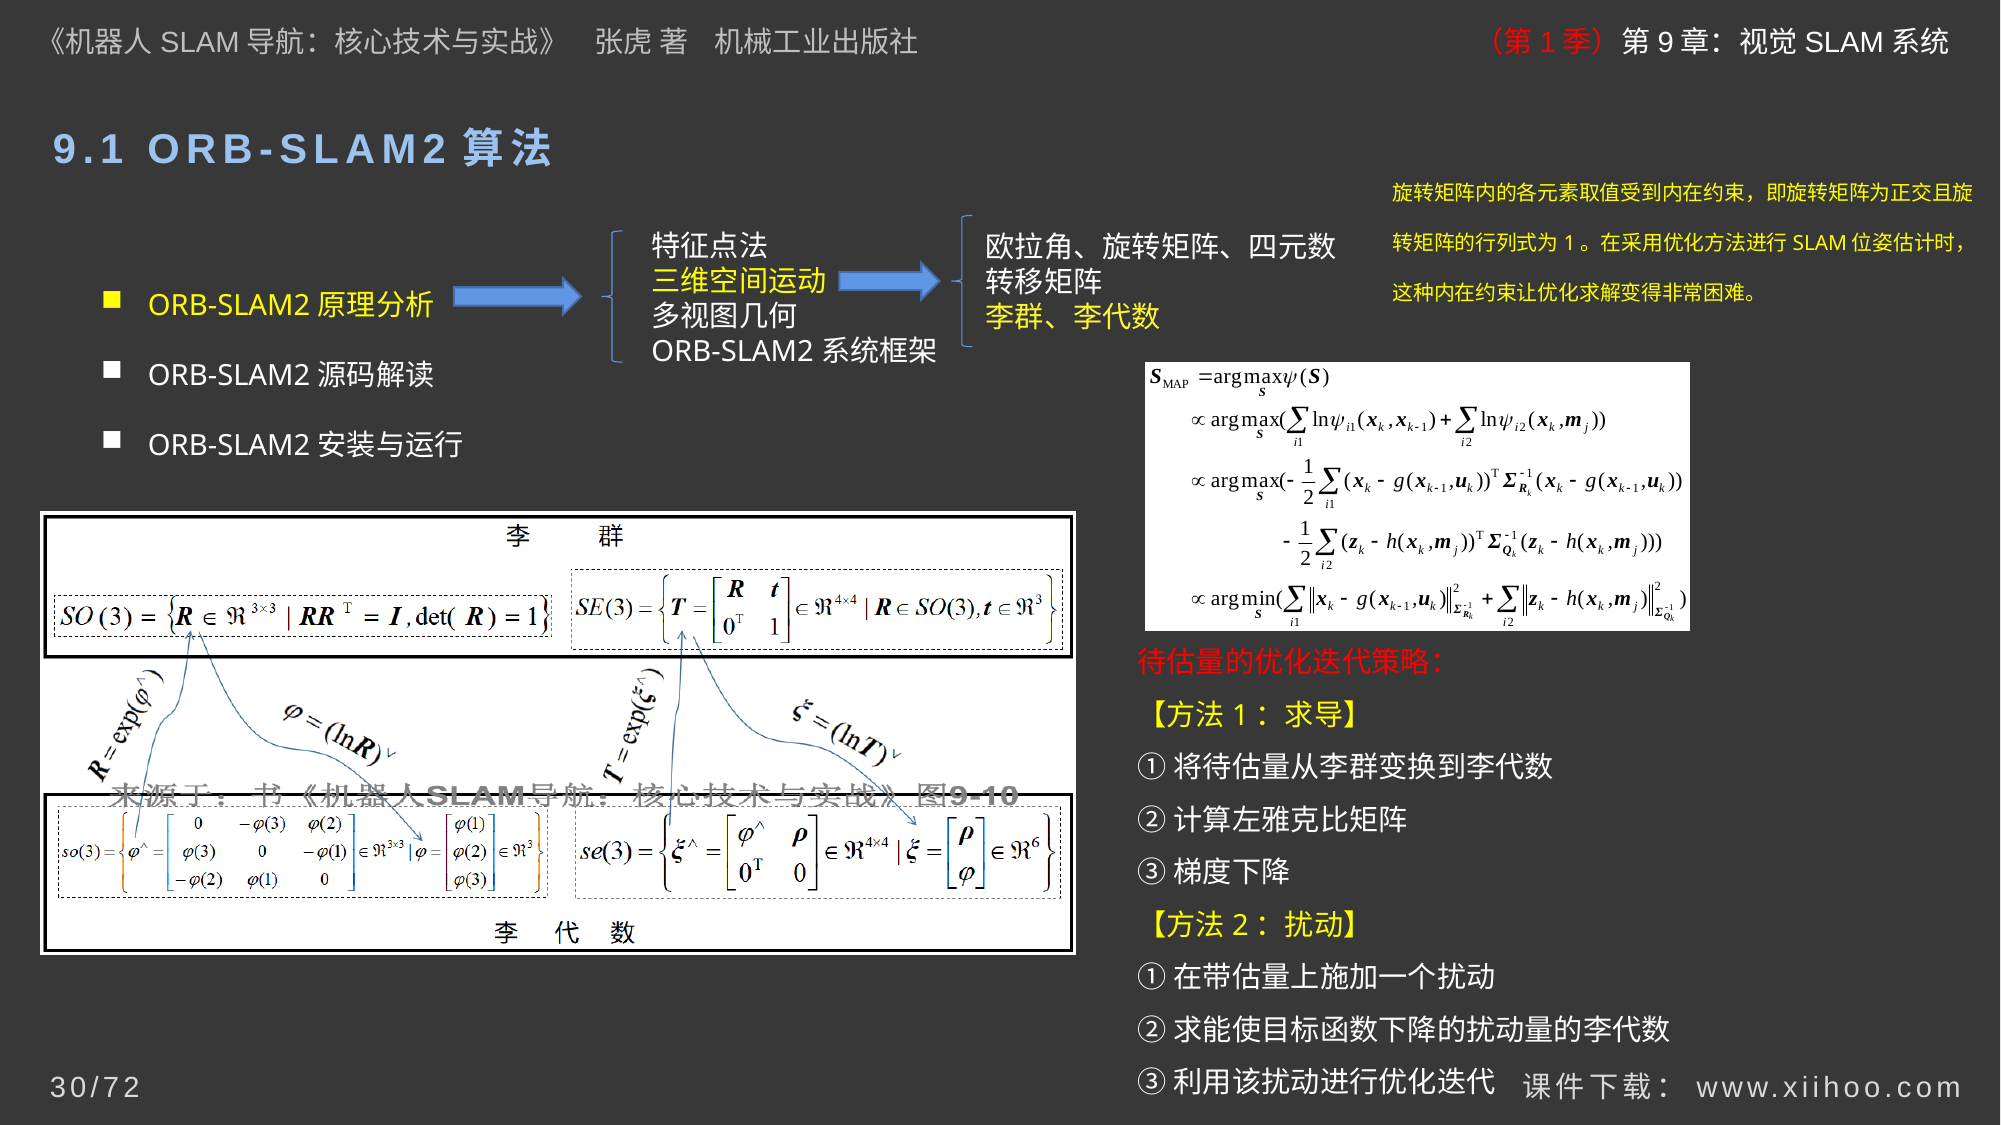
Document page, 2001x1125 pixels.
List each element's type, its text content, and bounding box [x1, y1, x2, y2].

text_box 30/72 [34, 1060, 187, 1111]
text_box [452, 275, 583, 318]
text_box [1145, 362, 1691, 631]
text_box 欧拉角、旋转矩阵、四元数 转移矩阵 李群、李代数 [970, 221, 1374, 341]
text_box （第1季）第9章：视觉SLAM系统 [1075, 16, 1965, 66]
text_box 旋转矩阵内的各元素取值受到内在约束，即旋转矩阵为正交且旋转矩阵的行列式为1。在采用优化方法进行SLAM位姿估计时，这种内在约束让优化求解变得非常困难。 [1377, 147, 1991, 312]
text_box [838, 260, 942, 302]
title 9.1 ORB-SLAM2算法 [38, 98, 620, 180]
text_box 《机器人SLAM导航：核心技术与实战》 张虎 著 机械工业出版社 [16, 16, 940, 66]
text_box 待估量的优化迭代策略： 【方法1：求导】 ①将待估量从李群变换到李代数 ②计算左雅克比矩阵 ③梯度下降 【方法2：扰动】 ①在带估量上施加一个扰动 ②求能使目标函数下降的扰动量的李代数 ③利用该扰动进行优化迭代 [1122, 618, 1691, 1106]
text_box [951, 214, 973, 348]
text_box [601, 230, 623, 363]
text_box 课件下载：www.xiihoo.com [1493, 1057, 1991, 1114]
text_box ORB-SLAM2原理分析 ORB-SLAM2源码解读 ORB-SLAM2安装与运行 [86, 243, 501, 469]
picture [0, 0, 2001, 1125]
text_box 特征点法 三维空间运动 多视图几何 ORB-SLAM2系统框架 [636, 220, 954, 375]
